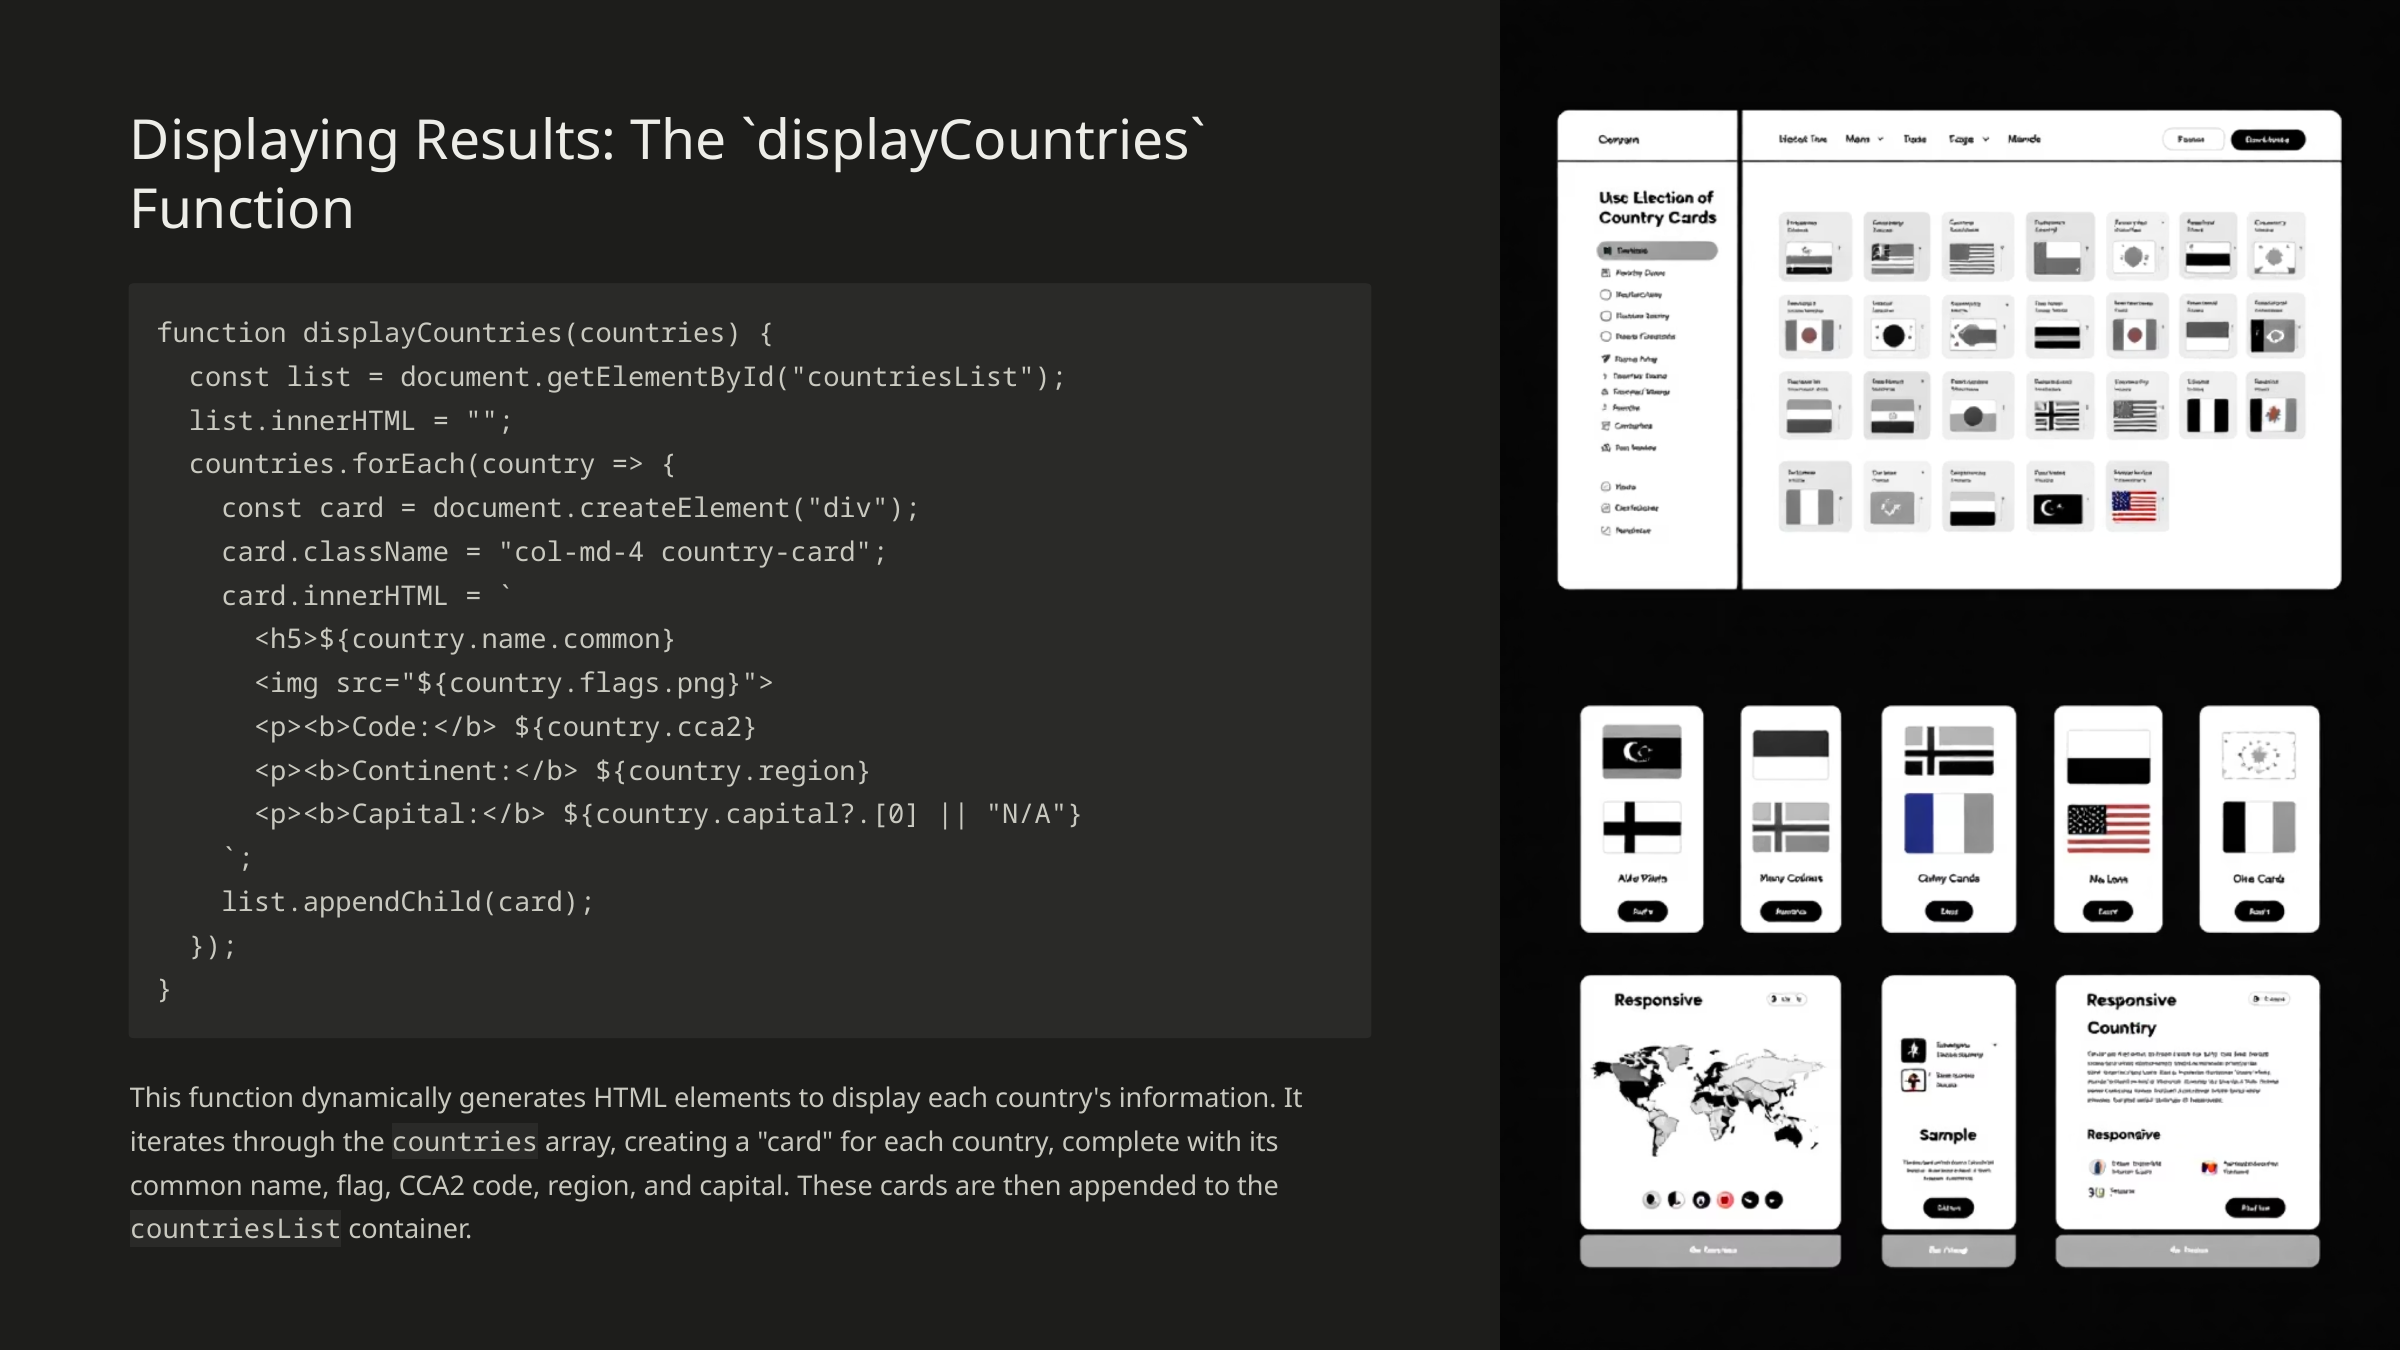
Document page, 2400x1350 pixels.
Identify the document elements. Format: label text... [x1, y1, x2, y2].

picture [1499, 0, 2400, 1350]
text_box [128, 283, 1372, 1039]
text_box function displayCountries(countries) { const list = document.getElementById("countriesList"); list.innerHTML = ""; countries.forEach(country => { const card = document.createElement("div"); card.className = "col-md-4 country-card"; card.innerHTML = ` <h5>${country.name.common} <img src="${country.flags.png}"> <p><b>Code:</b> ${country.cca2} <p><b>Continent:</b> ${country.region} <p><b>Capital:</b> ${country.capital?.[0] || "N/A"} `; list.appendChild(card); }); } [156, 304, 1344, 1017]
text_box Displaying Results: The `displayCountries` Function [129, 102, 1370, 242]
text_box This function dynamically generates HTML elements to display each country's information. It iterates through the countries array, creating a "card" for each country, complete with its common name, flag, CCA2 code, region, and capital. These cards are then appended to the countriesList container. [129, 1069, 1370, 1248]
